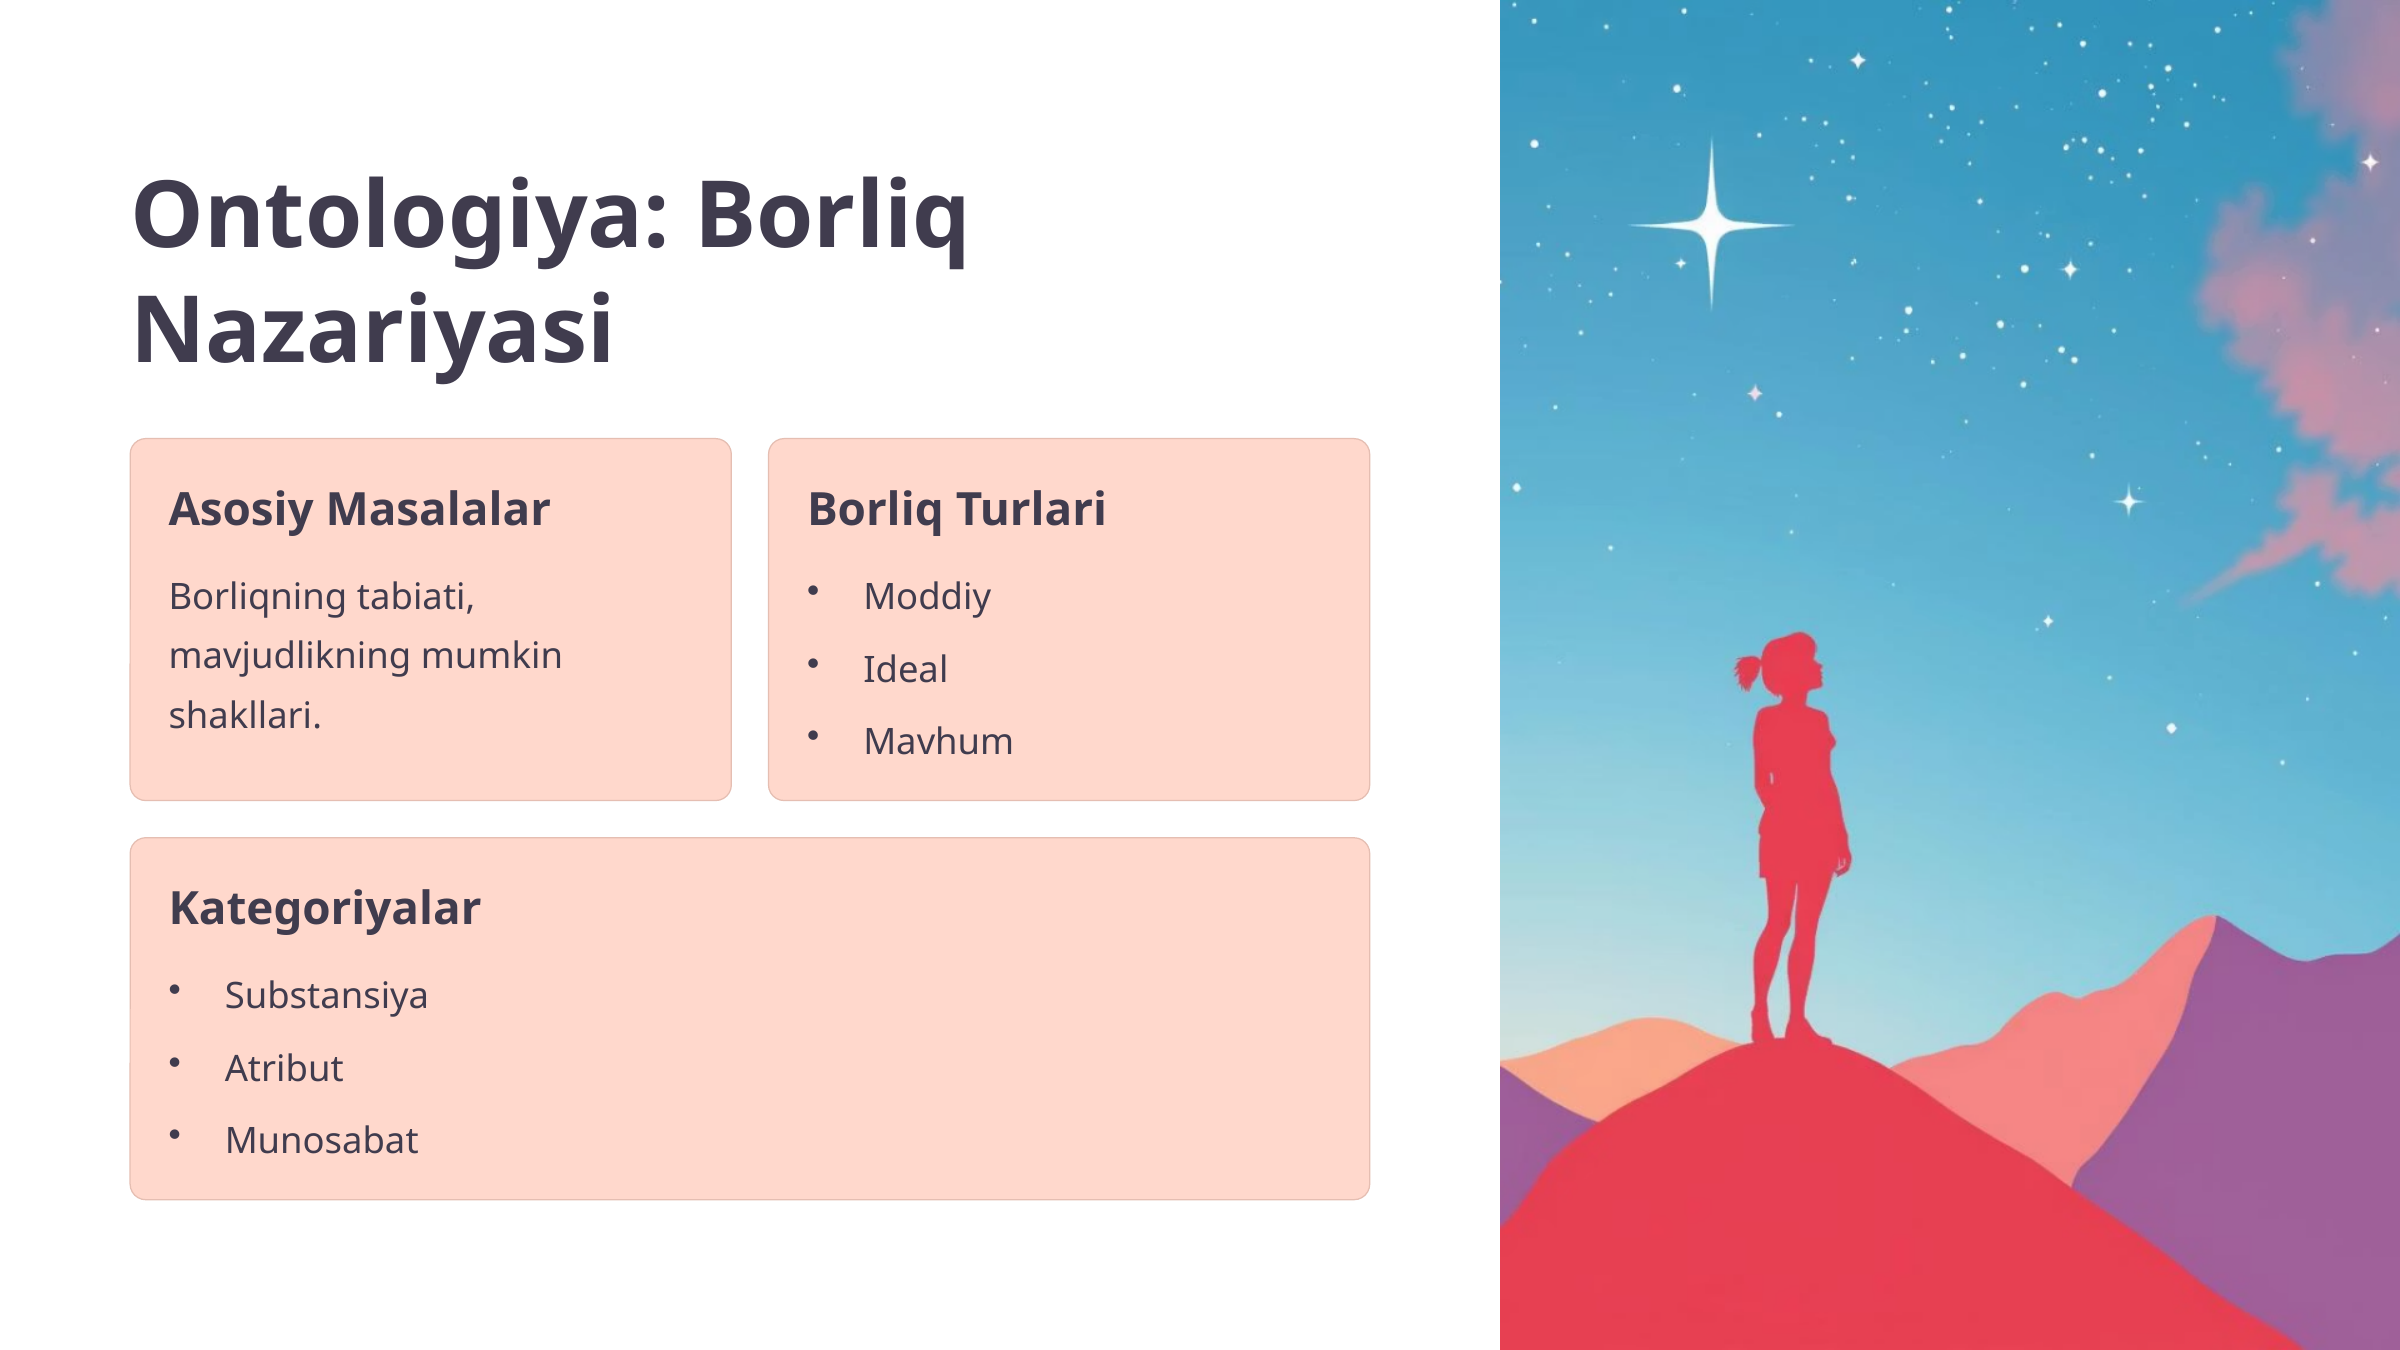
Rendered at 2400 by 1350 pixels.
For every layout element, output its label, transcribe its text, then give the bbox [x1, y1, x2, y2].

text_box Borliqning tabiati, mavjudlikning mumkin shakllari. [168, 557, 693, 736]
text_box Moddiy [806, 557, 1332, 617]
text_box [130, 837, 1370, 1200]
picture [1499, 0, 2400, 1350]
text_box Kategoriyalar [168, 876, 634, 935]
text_box Asosiy Masalalar [168, 476, 634, 536]
text_box Atribut [168, 1029, 1332, 1089]
text_box Borliq Turlari [806, 476, 1273, 536]
text_box Munosabat [168, 1101, 1332, 1162]
text_box Substansiya [168, 956, 1332, 1017]
text_box Ontologiya: Borliq Nazariyasi [130, 150, 1370, 383]
text_box [768, 438, 1370, 801]
text_box Mavhum [806, 702, 1332, 762]
text_box Ideal [806, 629, 1332, 690]
text_box [130, 438, 732, 801]
